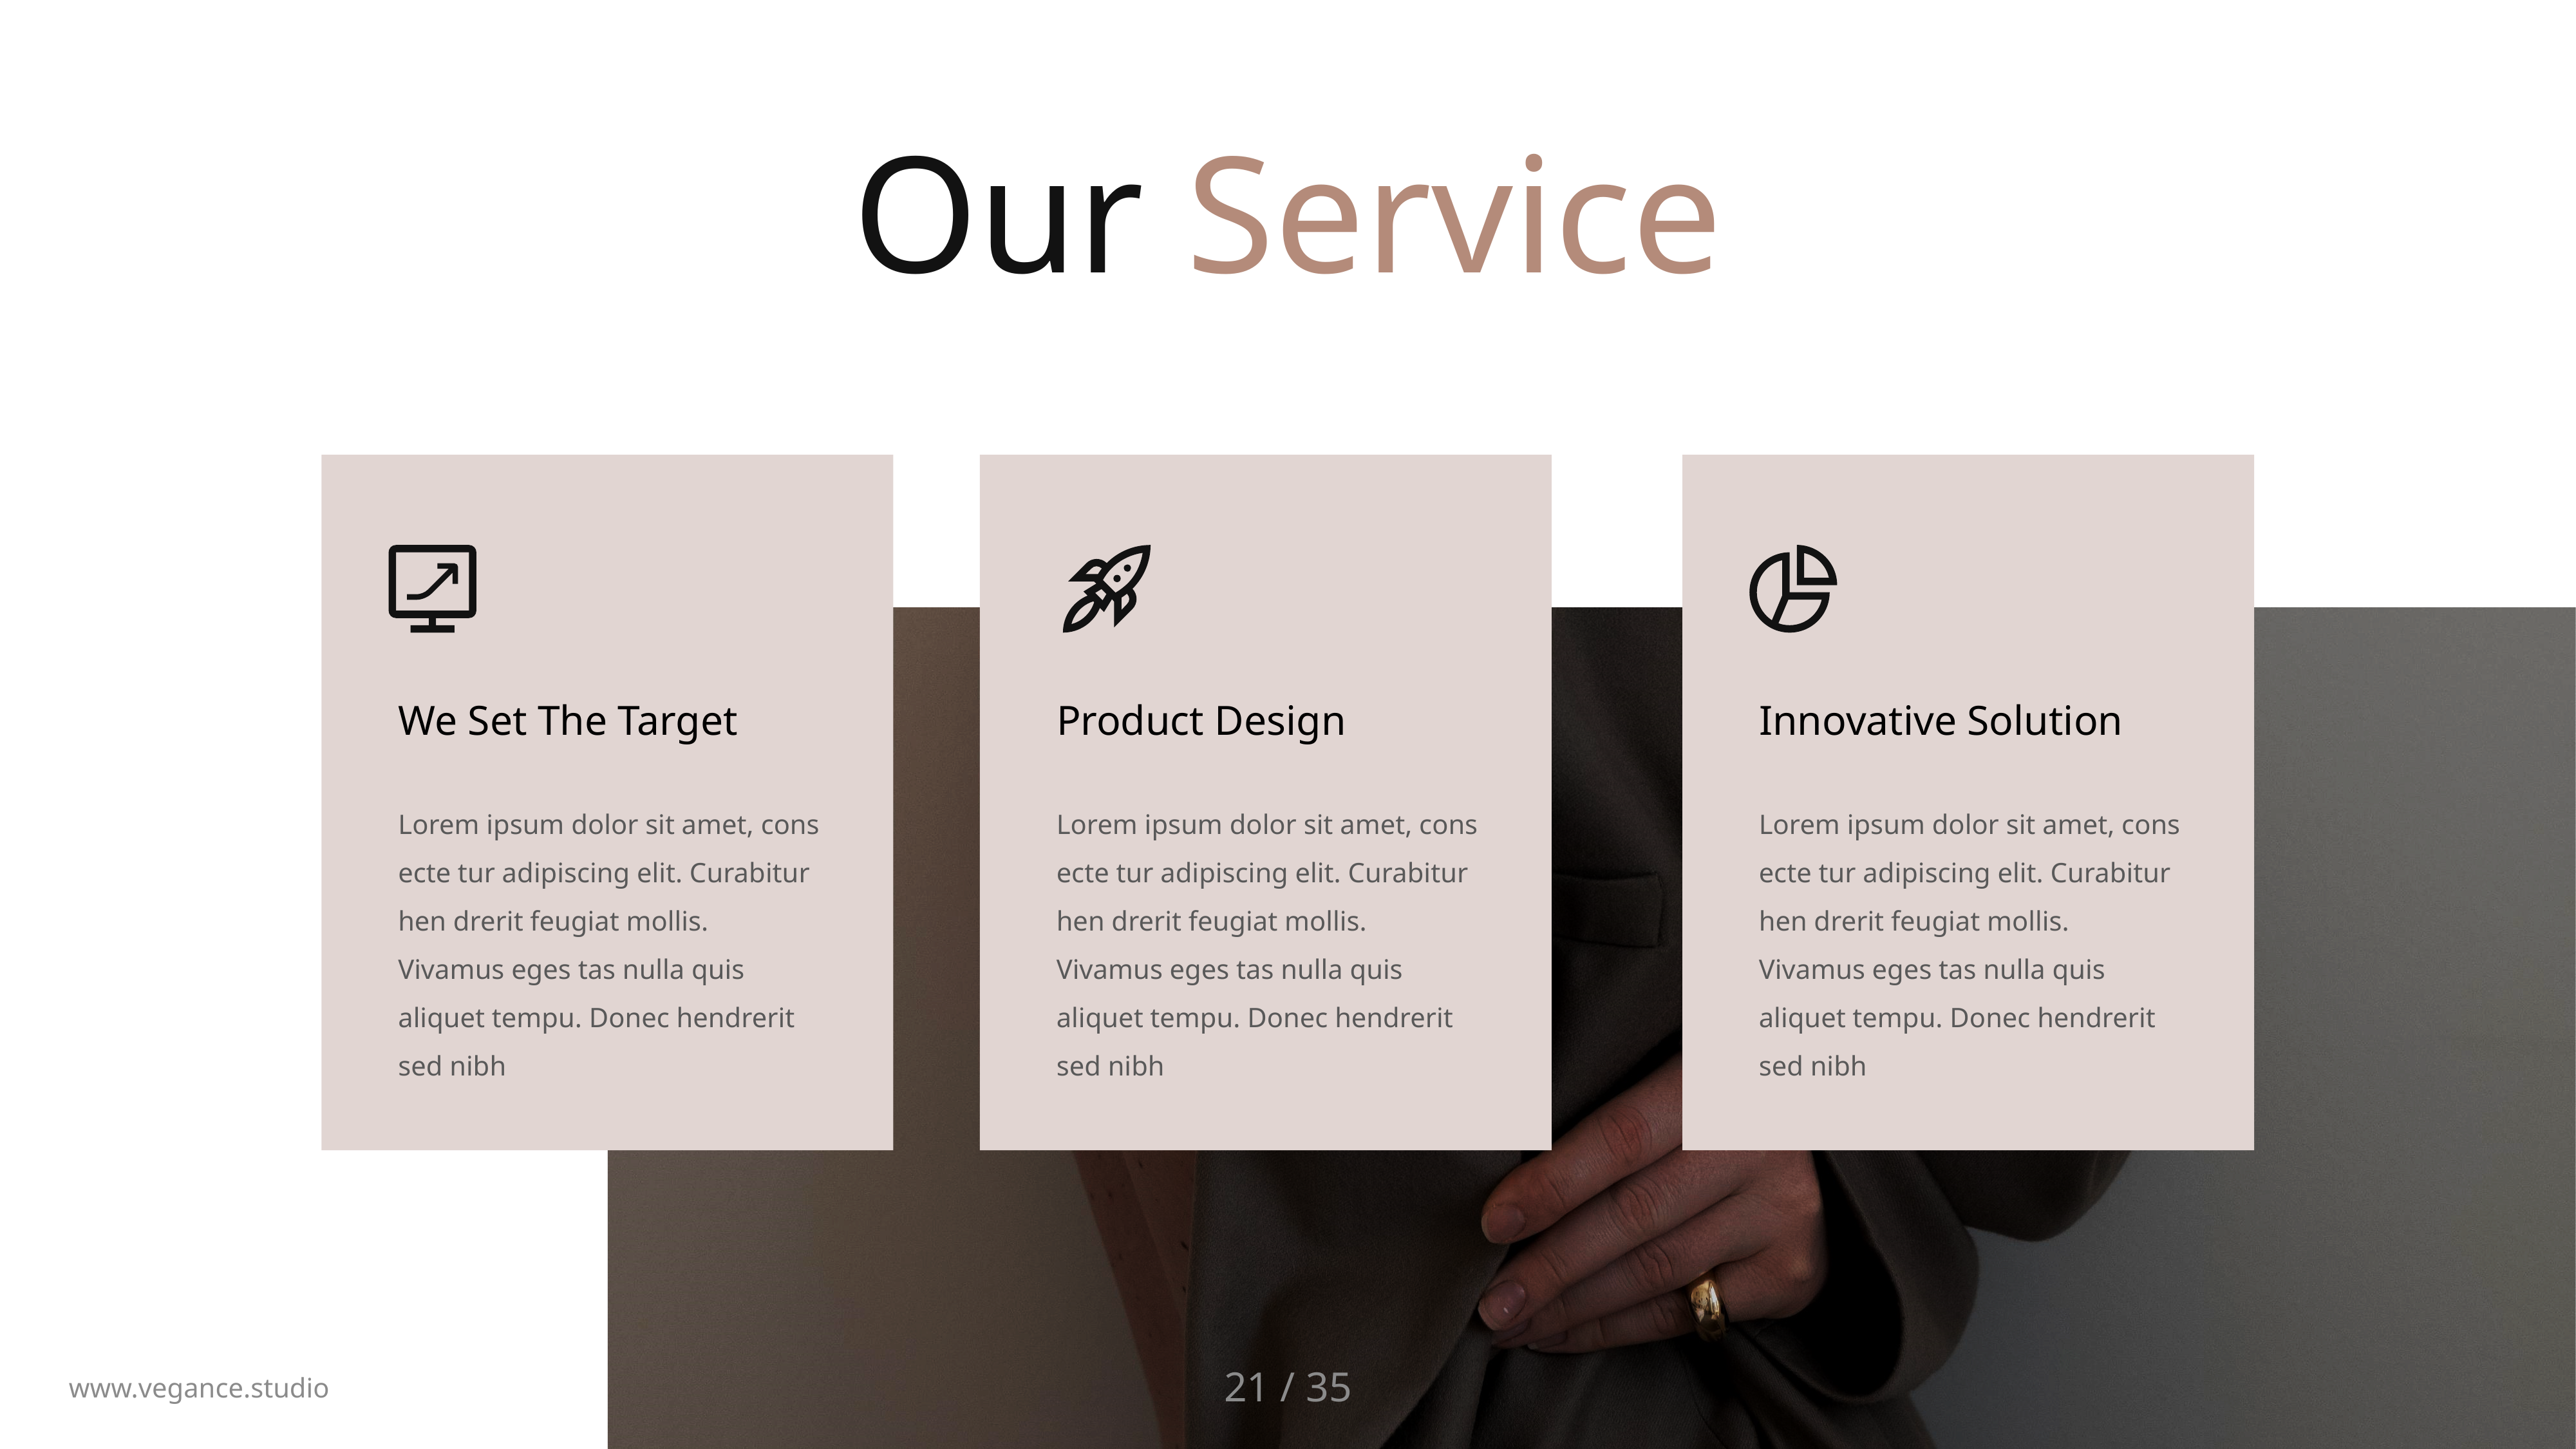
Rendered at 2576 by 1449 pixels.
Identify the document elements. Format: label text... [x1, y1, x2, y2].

footer www.vegance.studio [59, 1347, 467, 1401]
text_box We Set The Target [388, 666, 607, 741]
text_box [321, 454, 894, 1151]
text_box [1062, 545, 1151, 633]
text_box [1749, 545, 1838, 633]
text_box Lorem ipsum dolor sit amet, cons ecte tur adipiscing elit. Curabitur hen drerit feugiat mollis. Vivamus eges tas nulla quis aliquet tempu. Donec hendrerit sed nibh [388, 786, 607, 1086]
text_box [979, 454, 1552, 607]
text_box [1682, 454, 2255, 607]
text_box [388, 545, 476, 633]
text_box Our Service [614, 106, 1961, 310]
picture [607, 607, 2576, 1449]
